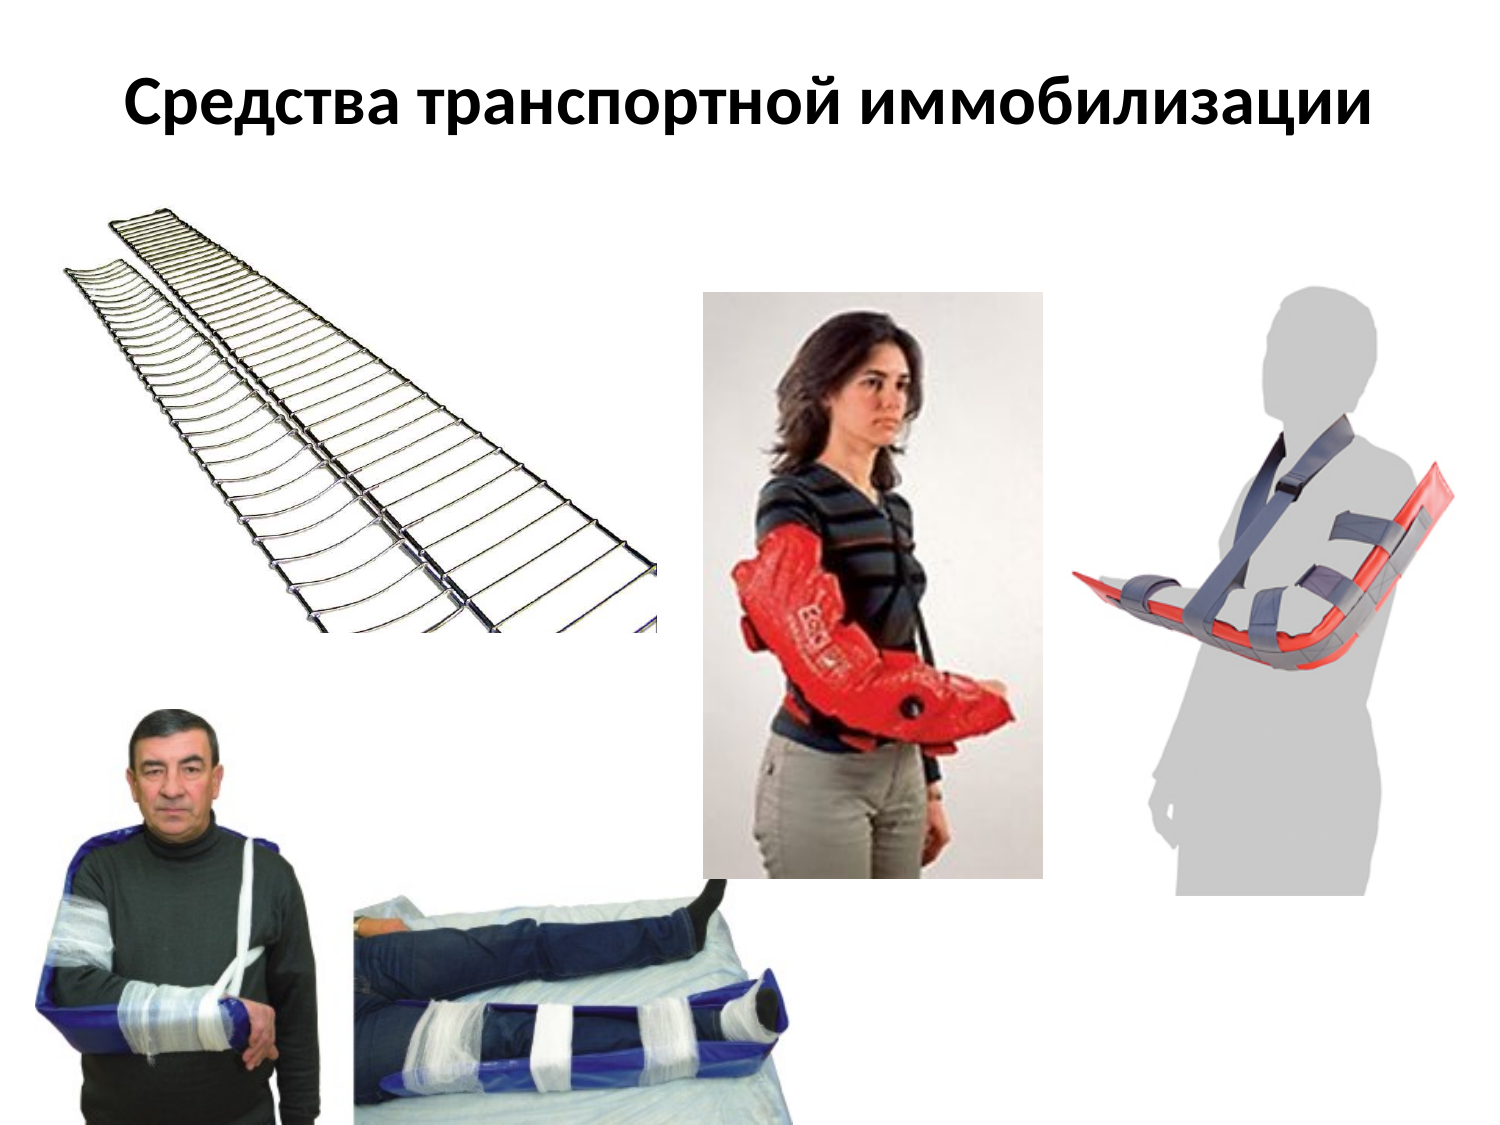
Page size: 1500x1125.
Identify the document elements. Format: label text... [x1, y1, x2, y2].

picture [1066, 280, 1458, 896]
picture [46, 198, 657, 633]
title Средства транспортной иммобилизации [75, 45, 1425, 233]
picture [34, 292, 1044, 1125]
